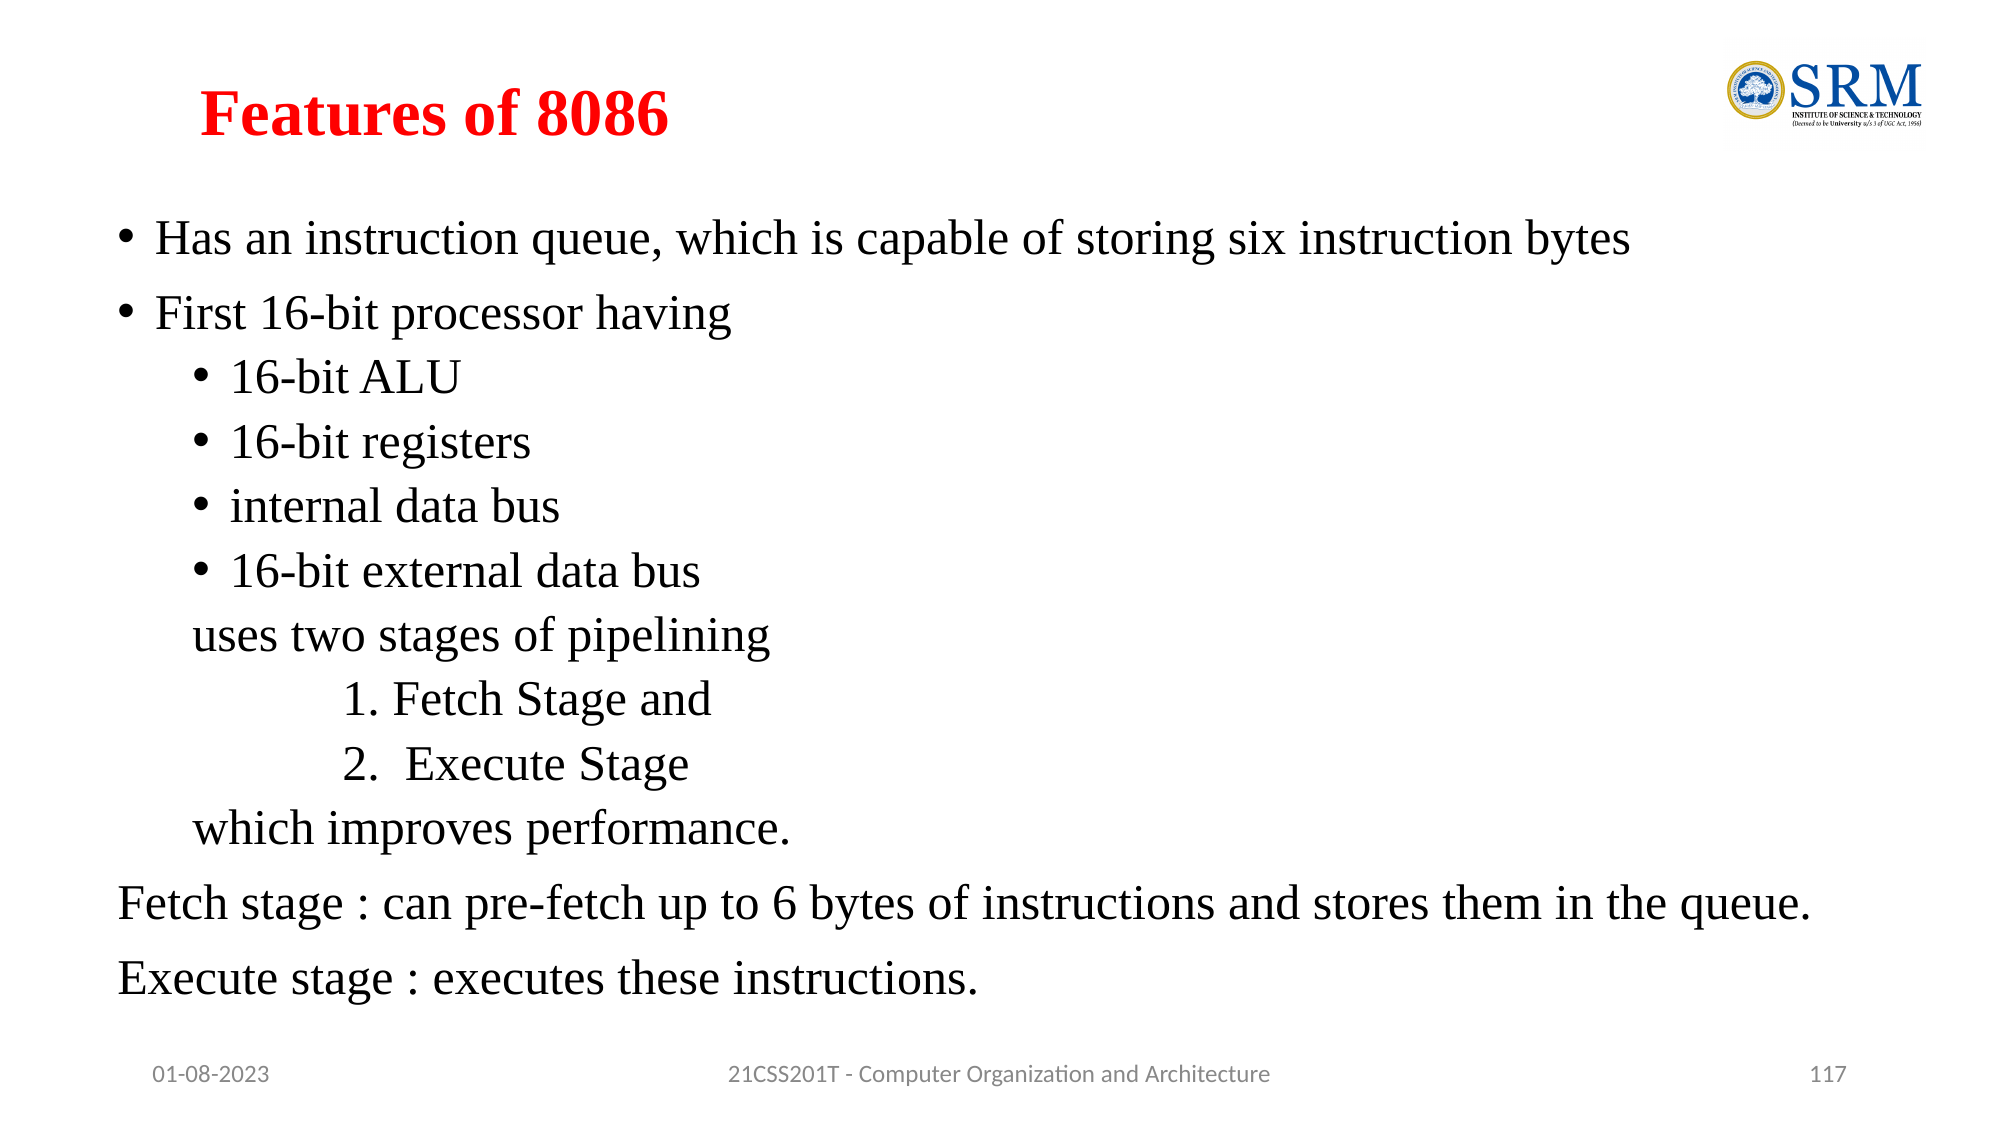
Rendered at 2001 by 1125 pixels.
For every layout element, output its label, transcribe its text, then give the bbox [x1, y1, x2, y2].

slide_number ‹#› [1412, 1042, 1863, 1103]
title Features of 8086 [184, 78, 1535, 150]
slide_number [137, 1042, 588, 1103]
picture [1723, 37, 1926, 151]
footer 21CSS201T - Computer Organization and Architecture [662, 1042, 1338, 1103]
list Has an instruction queue, which is capable of storing six instruction bytes First 16-bit processor having 16-bit ALU 16-bit registers internal data bus 16-bit external data bus uses two stages of pipelining 1. Fetch Stage and 2. Execute Stage which improves performance. Fetch stage : can pre-fetch up to 6 bytes of instructions and stores them in the queue. Execute stage : executes these instructions. [102, 204, 1934, 1043]
